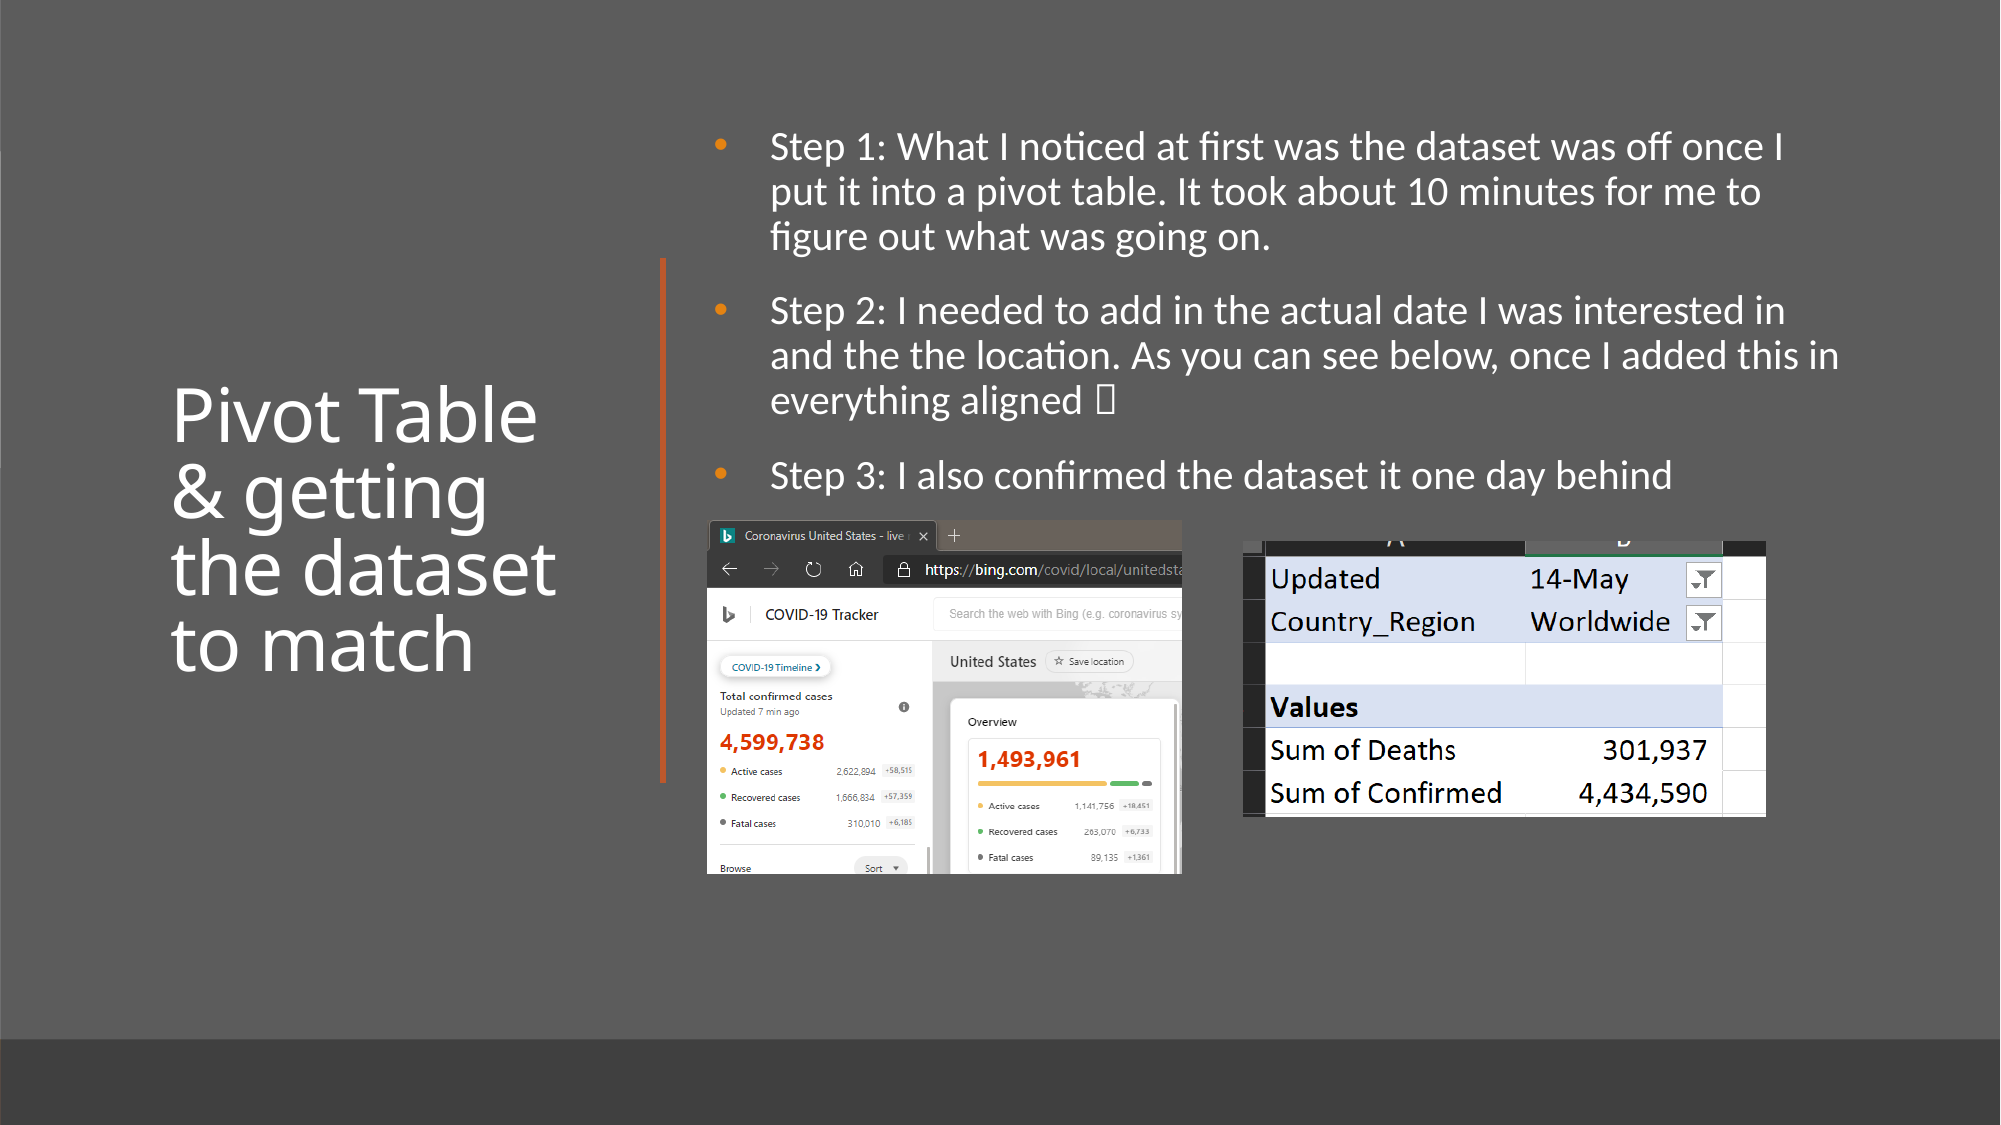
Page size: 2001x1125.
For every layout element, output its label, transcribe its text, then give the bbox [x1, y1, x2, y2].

text_box [0, 1038, 2000, 1125]
title Pivot Table & getting the dataset to match [155, 105, 611, 963]
list Step 1: What I noticed at first was the dataset was off once I put it into a pivot table. It took about 10 minutes for me to figure out what was going on. Step 2: I needed to add in the actual date I was interested in and the the location. As you can see below, once I added this in everything aligned  Step 3: I also confirmed the dataset it one day behind [713, 105, 1845, 963]
picture [1243, 541, 1766, 818]
picture [707, 519, 1182, 875]
text_box [0, 0, 2000, 1038]
